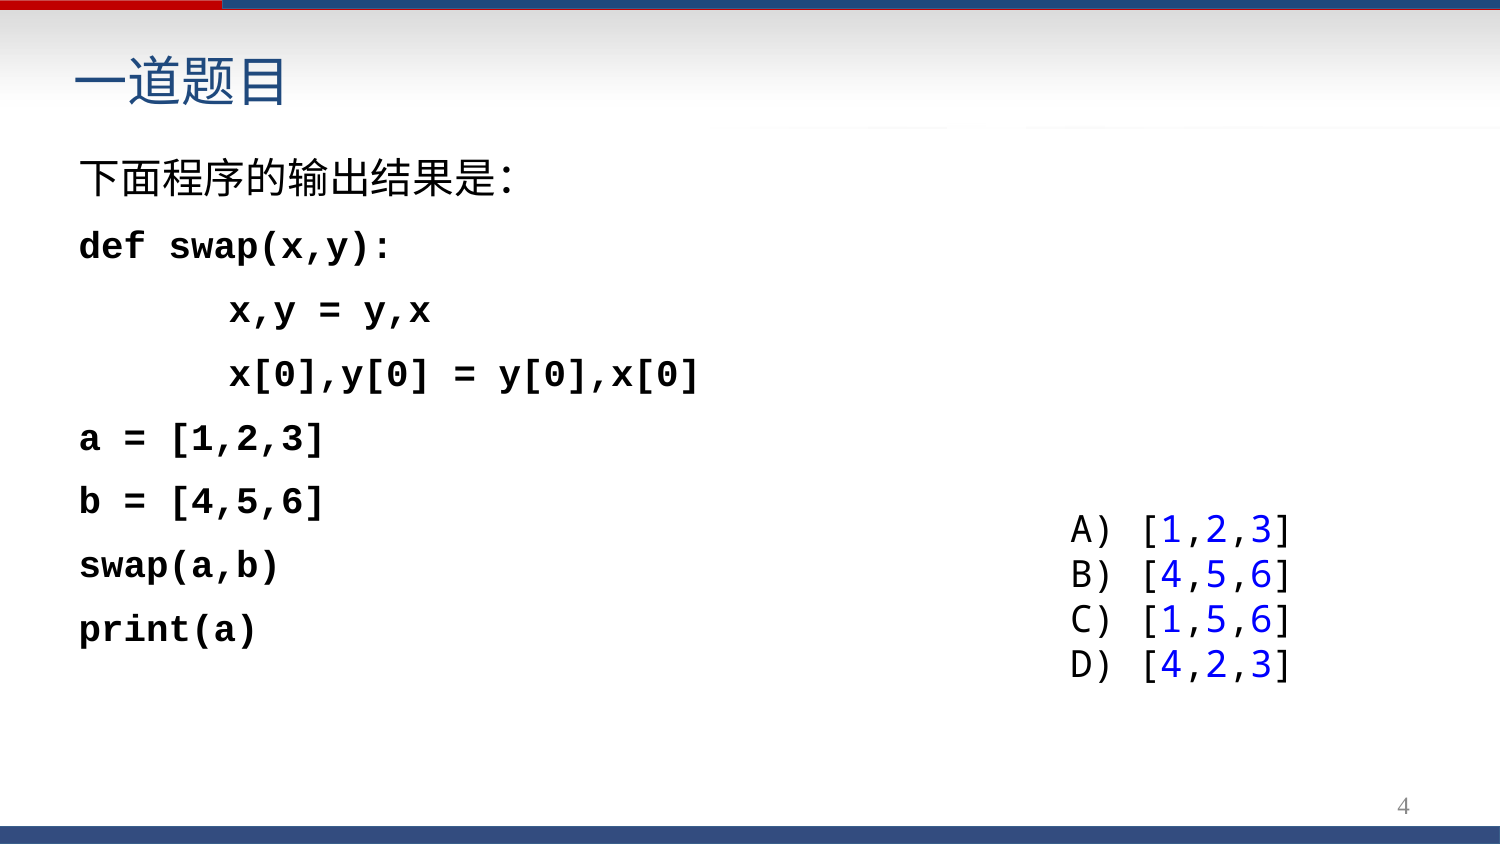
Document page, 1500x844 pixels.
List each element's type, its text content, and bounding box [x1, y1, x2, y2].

text_box A) [1,2,3] B) [4,5,6] C) [1,5,6] D) [4,2,3] [1055, 497, 1445, 737]
title 一道题目 [58, 14, 1430, 145]
slide_number 4 [1074, 782, 1425, 828]
picture [0, 10, 1500, 129]
list 下面程序的输出结果是： def swap(x,y): x,y = y,x x[0],y[0] = y[0],x[0] a = [1,2,3] b = [4,5,6] swap(a,b) print(a) [63, 144, 1471, 453]
